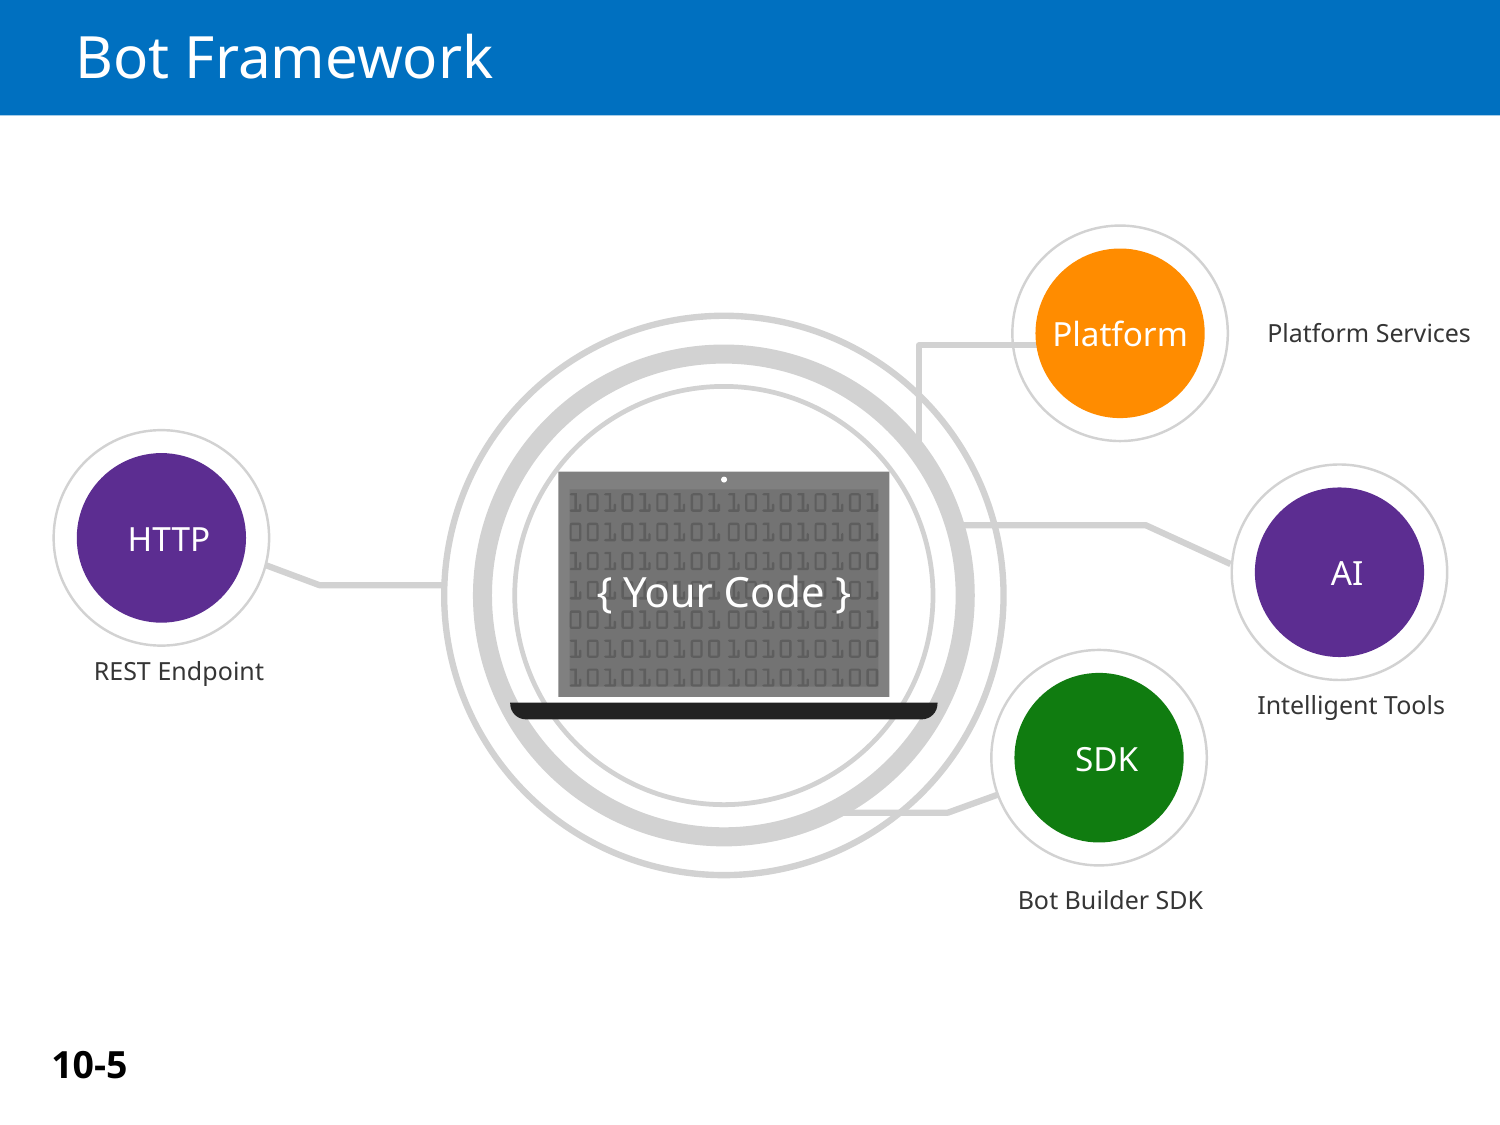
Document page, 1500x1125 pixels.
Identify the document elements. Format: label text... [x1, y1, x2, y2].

text_box 10-5 [36, 1033, 194, 1094]
title Bot Framework [75, 0, 1351, 122]
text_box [52, 224, 1478, 923]
